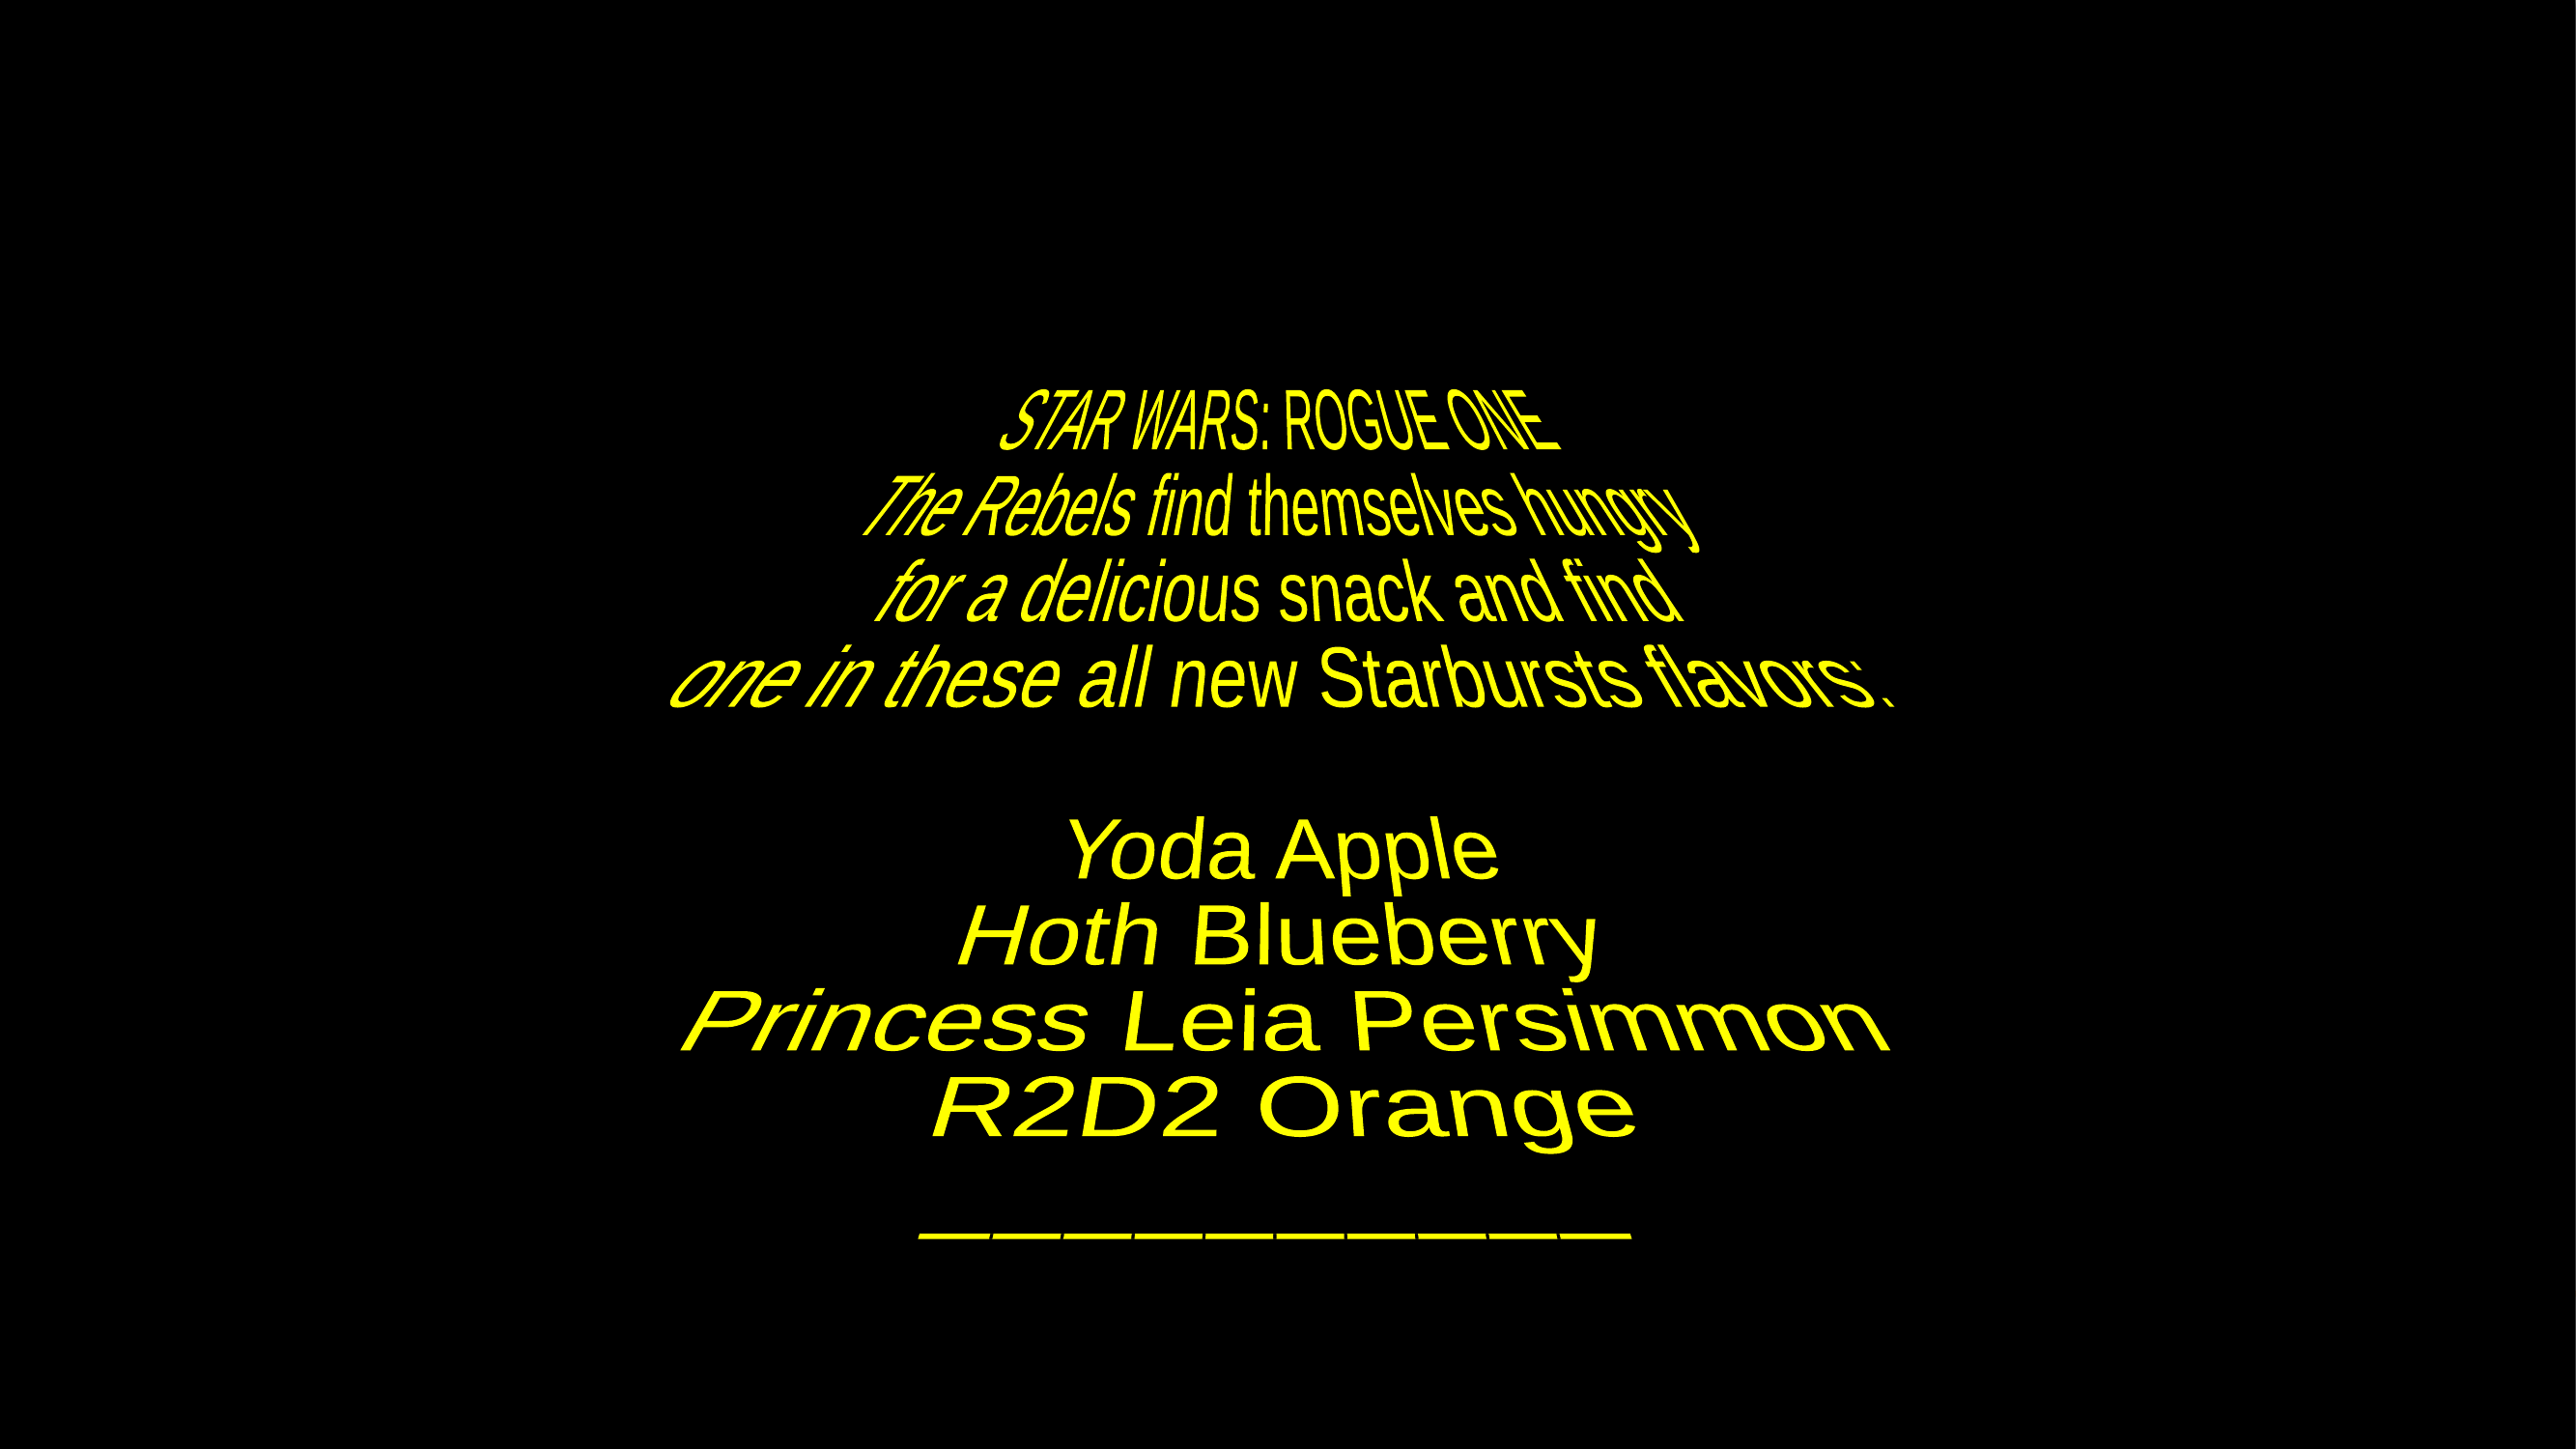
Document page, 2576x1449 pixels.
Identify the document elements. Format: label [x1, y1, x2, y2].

text_box [0, 0, 2576, 1449]
